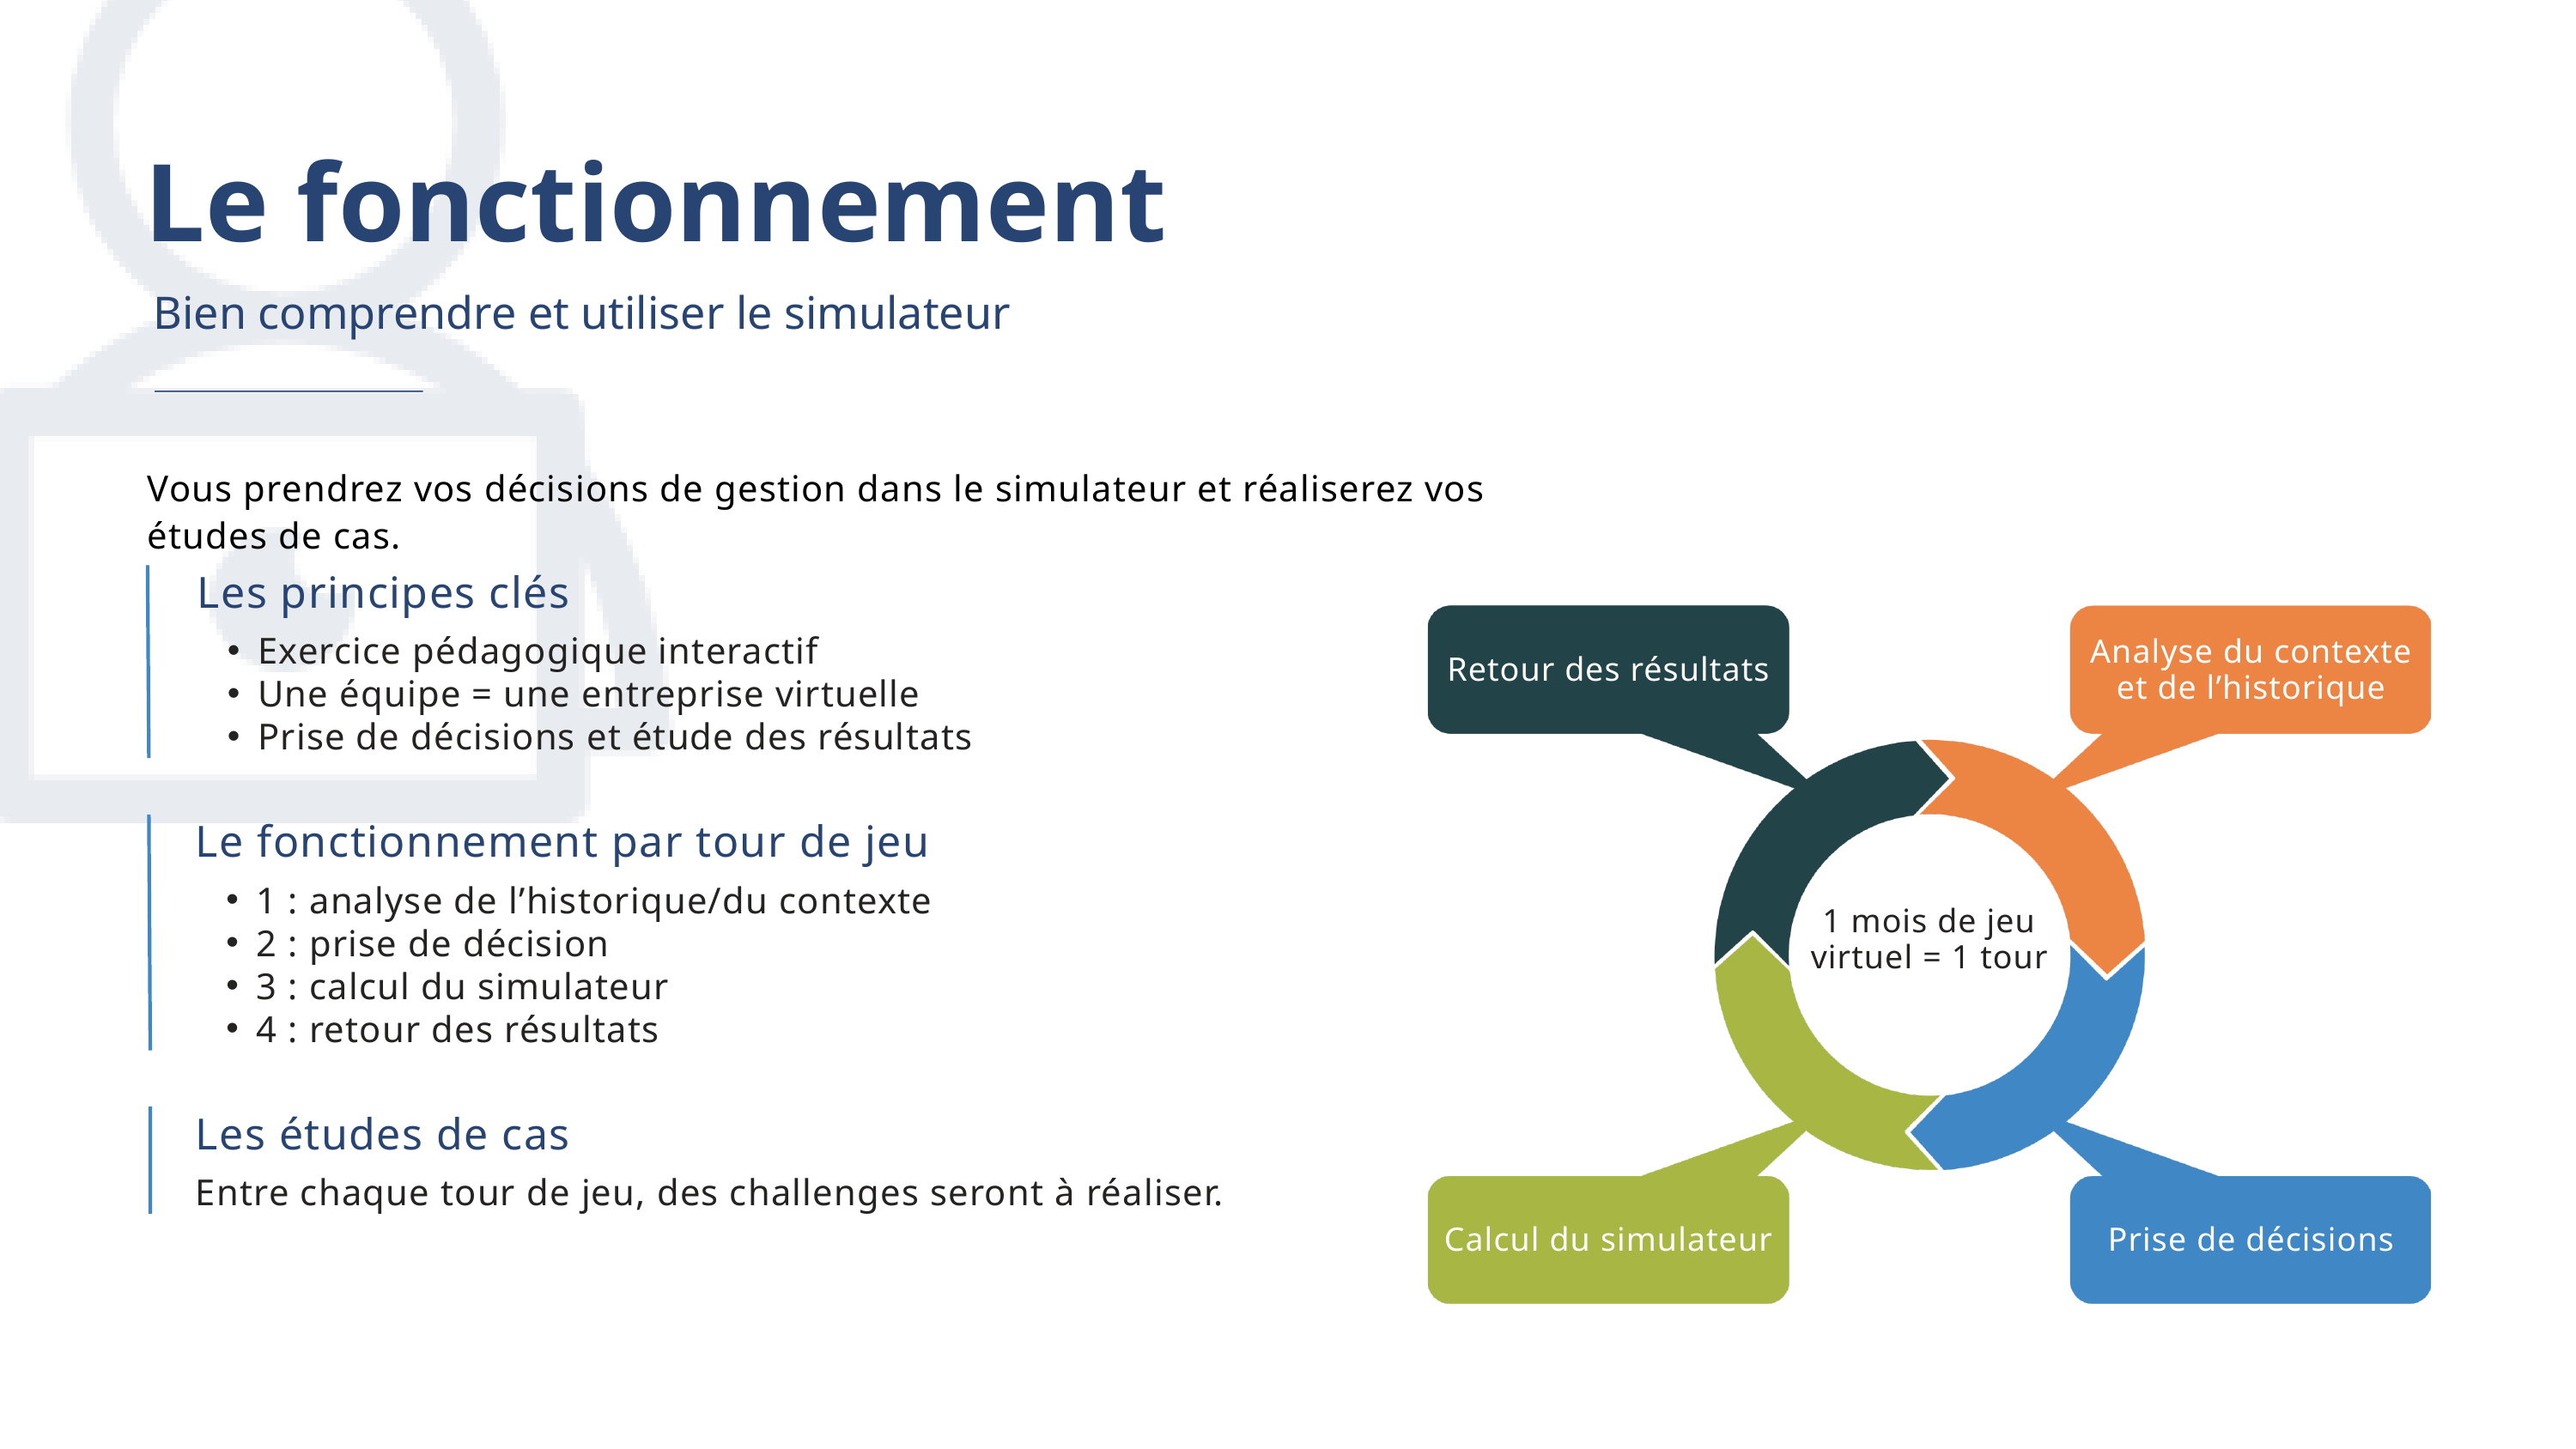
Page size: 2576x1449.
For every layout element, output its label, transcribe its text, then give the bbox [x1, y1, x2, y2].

text_box [0, 0, 676, 823]
text_box 1 mois de jeu virtuel = 1 tour [1809, 904, 2050, 975]
text_box Analyse du contexte et de l’historique [2071, 634, 2432, 706]
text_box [147, 814, 1413, 1051]
text_box Vous prendrez vos décisions de gestion dans le simulateur et réaliserez vos études de cas. [147, 462, 1597, 557]
text_box Calcul du simulateur [1427, 1222, 1789, 1258]
text_box Prise de décisions [2071, 1222, 2432, 1258]
text_box [1427, 605, 2432, 1304]
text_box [149, 1106, 1413, 1215]
text_box Le fonctionnement [144, 149, 1688, 264]
text_box Bien comprendre et utiliser le simulateur [153, 275, 1329, 338]
text_box Retour des résultats [1427, 652, 1789, 688]
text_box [146, 564, 1414, 759]
